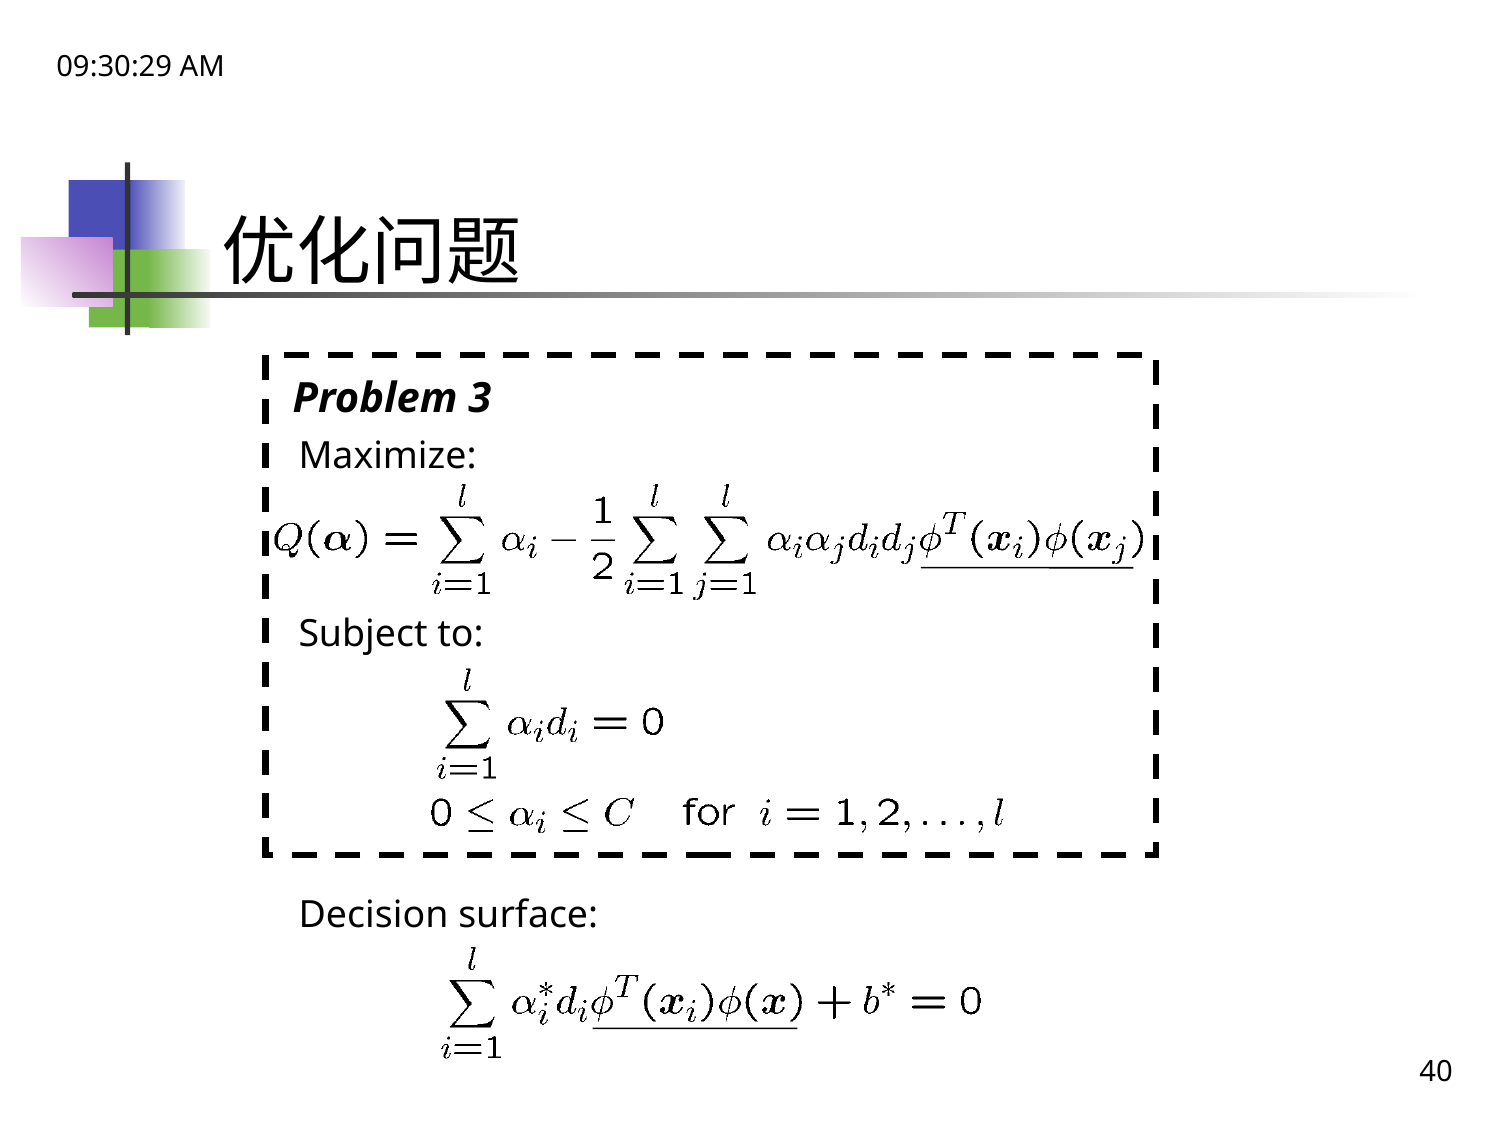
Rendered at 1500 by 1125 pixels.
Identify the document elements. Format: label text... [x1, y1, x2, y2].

picture [272, 483, 1143, 602]
text_box 优化问题 [206, 196, 1282, 302]
slide_number 40 [1155, 1024, 1468, 1100]
picture [440, 946, 983, 1059]
text_box Decision surface: [283, 882, 681, 942]
picture [430, 666, 1004, 836]
text_box [265, 355, 1157, 856]
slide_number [41, 19, 354, 95]
